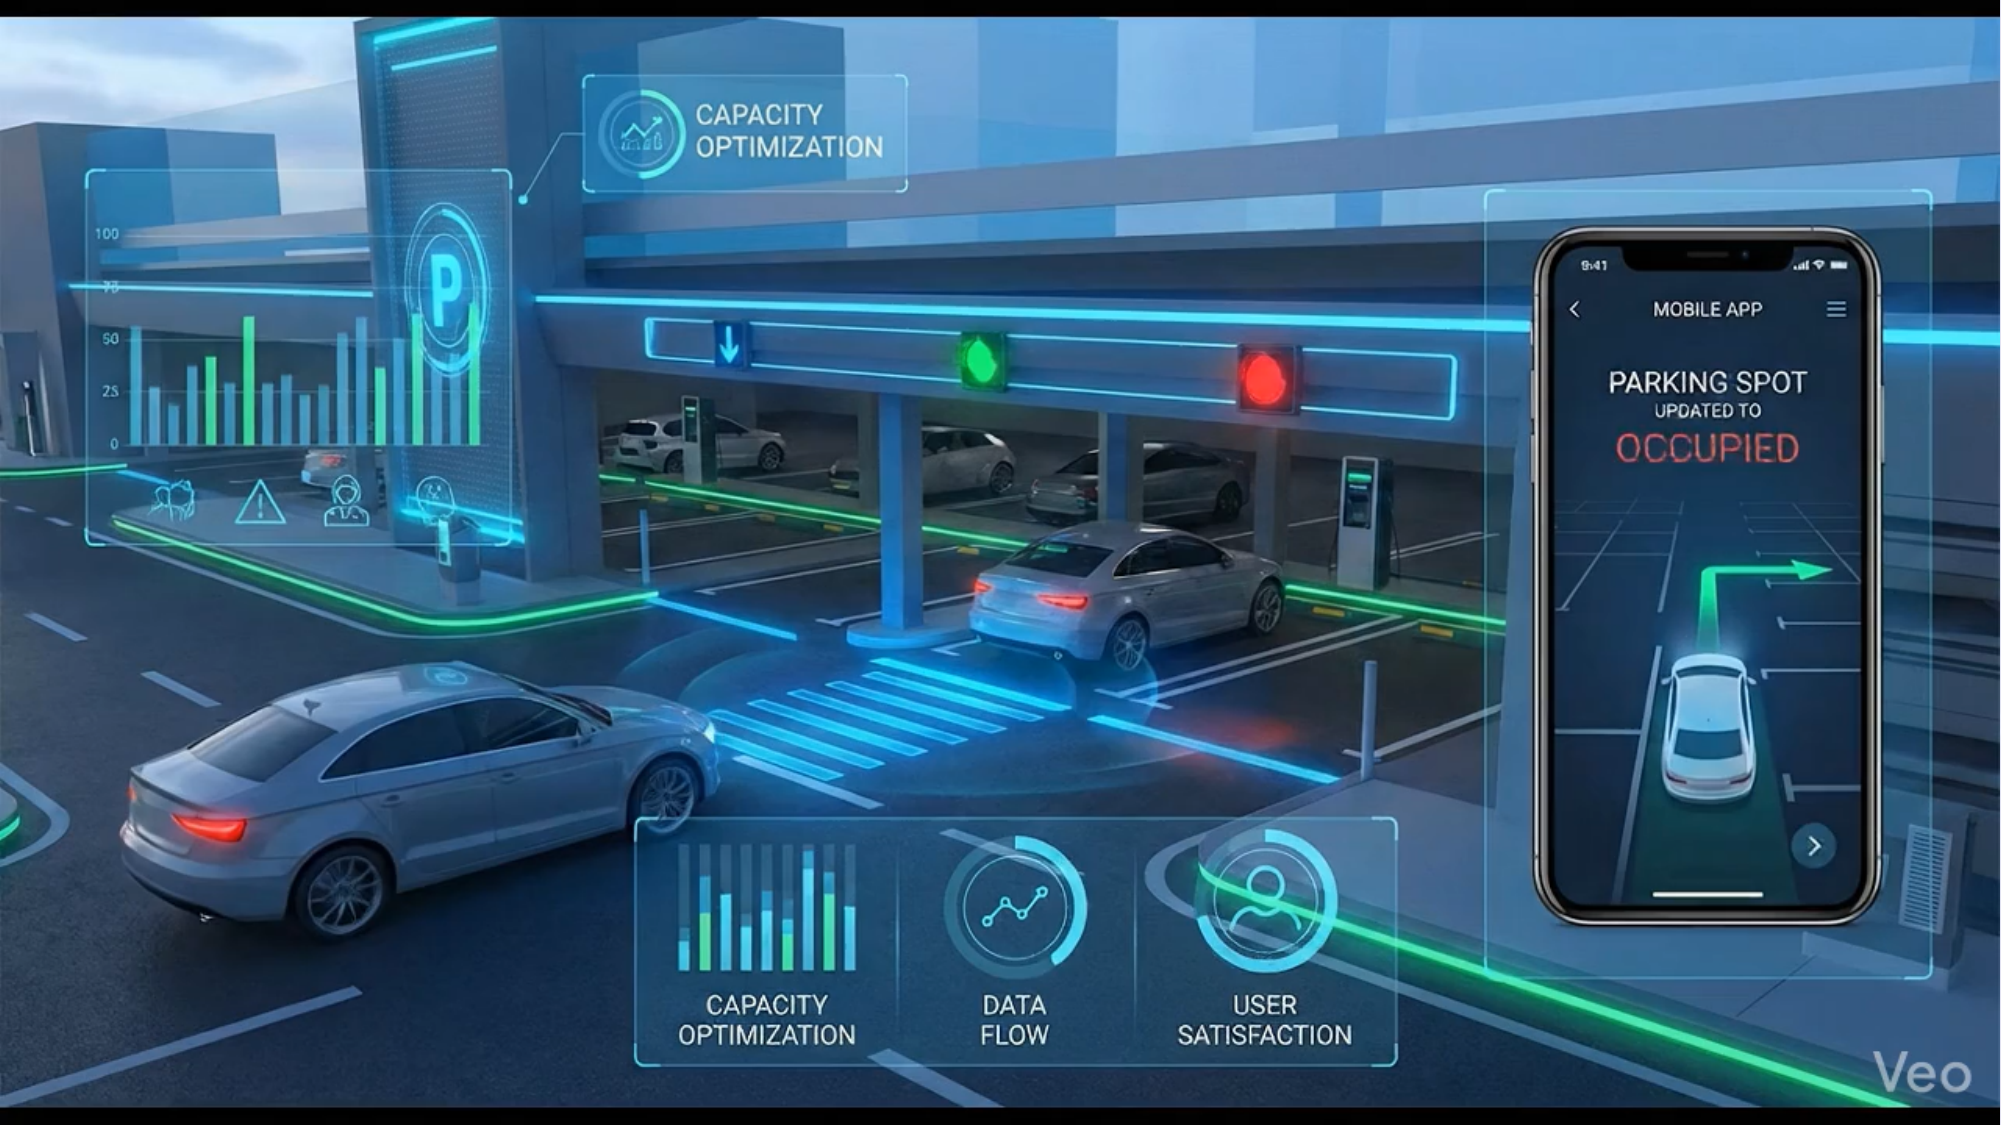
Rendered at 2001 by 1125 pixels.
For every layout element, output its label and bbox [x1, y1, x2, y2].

text_box [0, 0, 2000, 1125]
